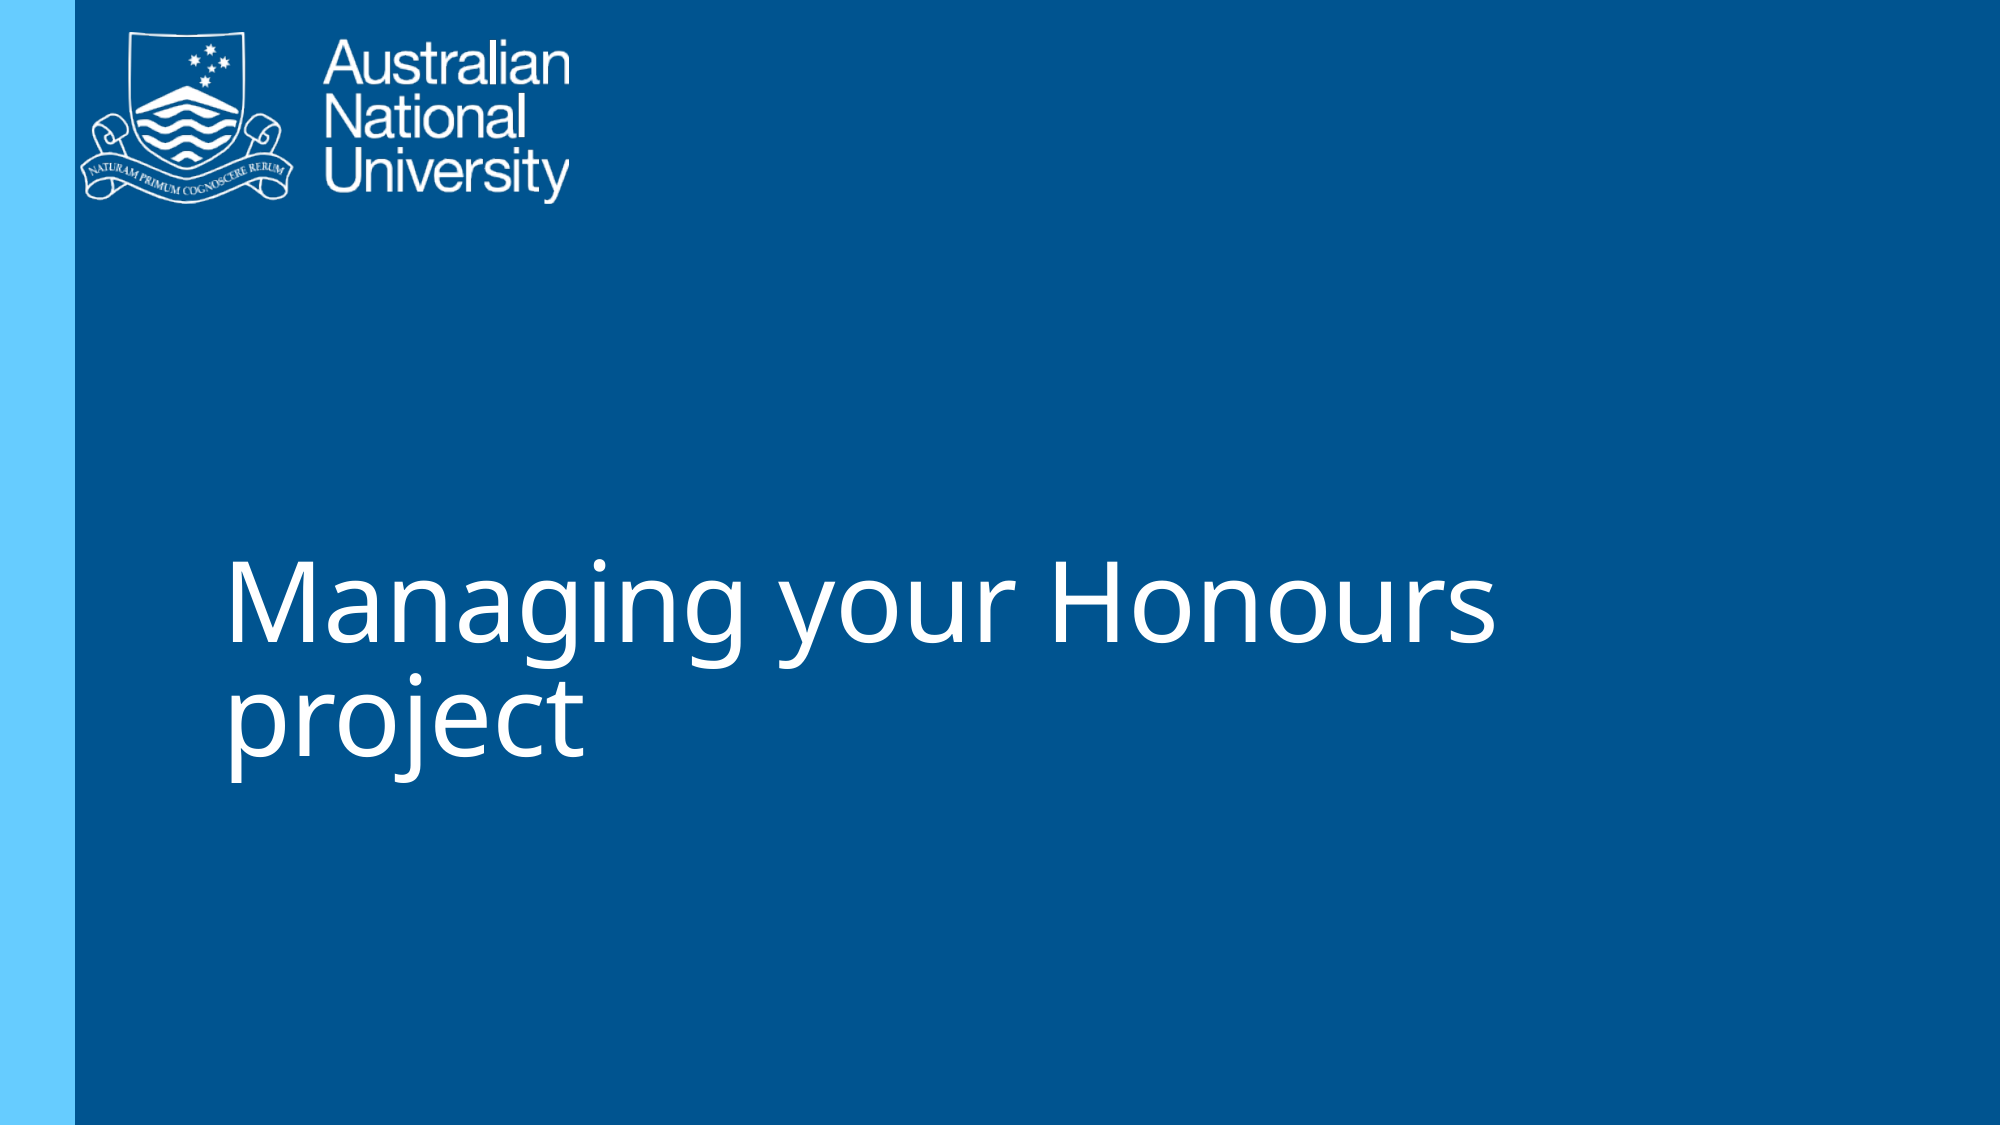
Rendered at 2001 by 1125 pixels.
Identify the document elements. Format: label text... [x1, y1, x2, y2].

title Managing your Honours project [206, 124, 1752, 788]
